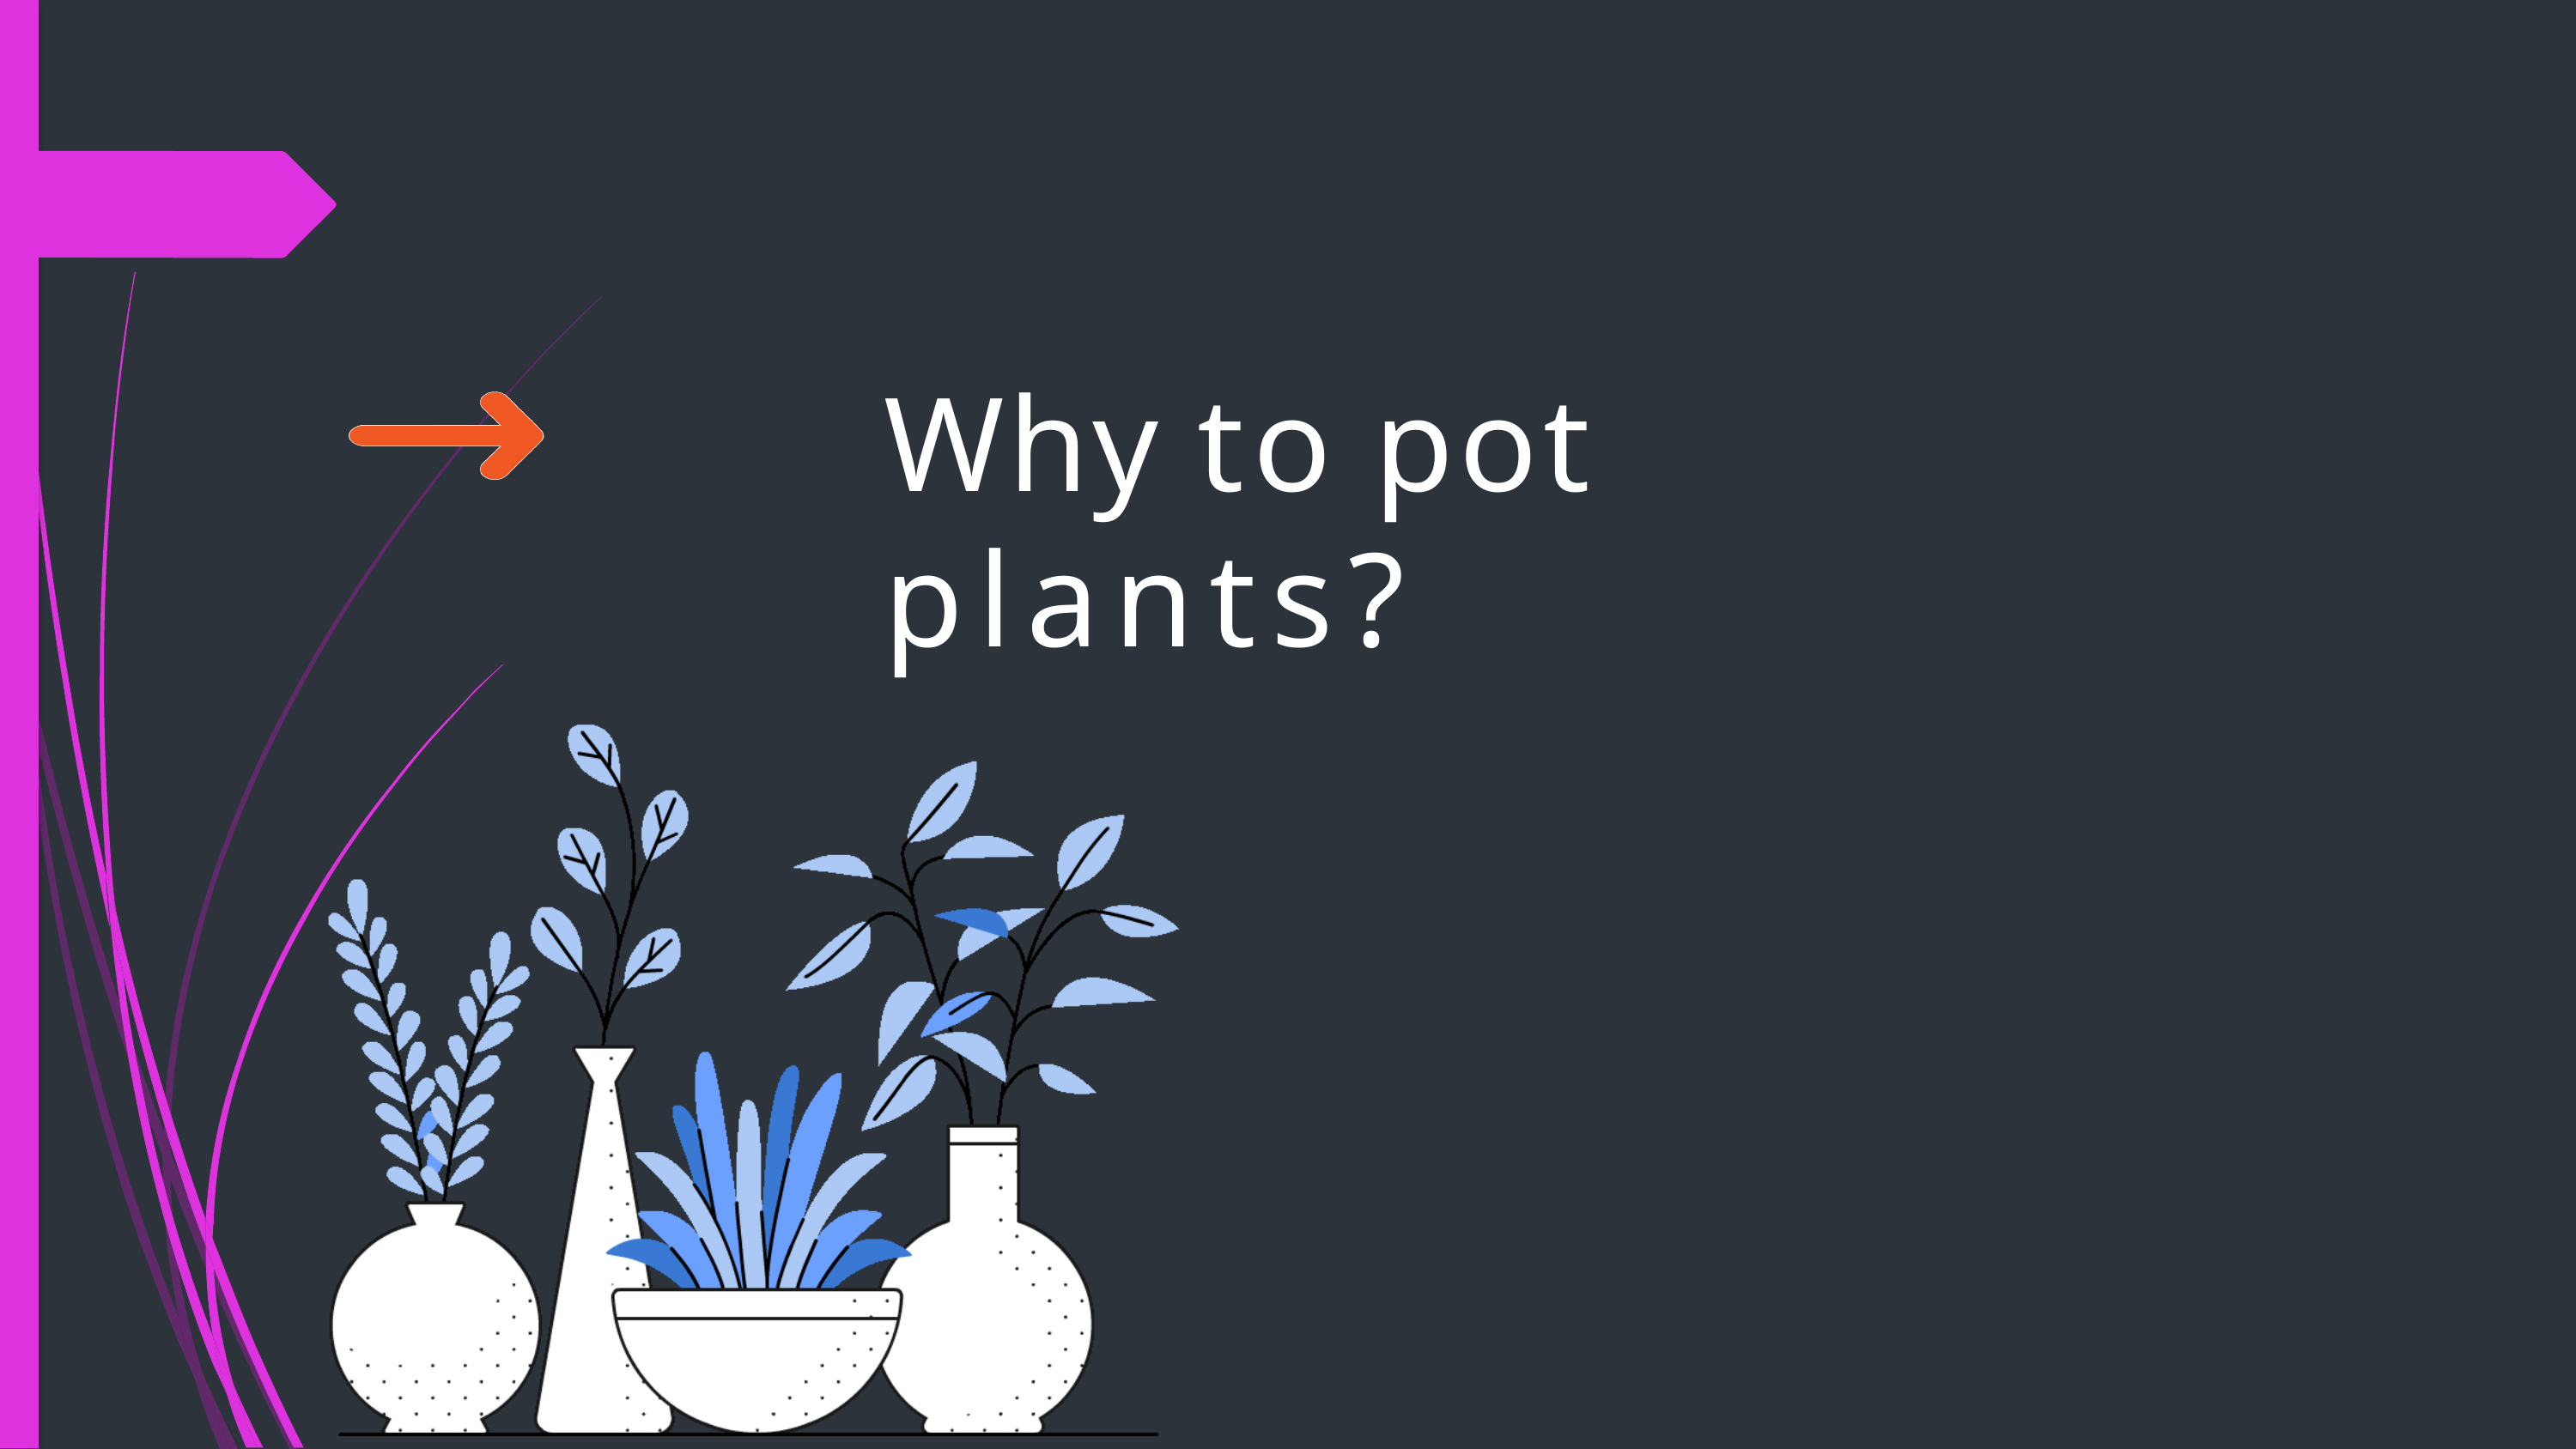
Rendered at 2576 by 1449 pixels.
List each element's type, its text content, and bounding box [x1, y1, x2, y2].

title Why to pot plants? [1192, 359, 2111, 674]
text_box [0, 0, 1189, 1449]
